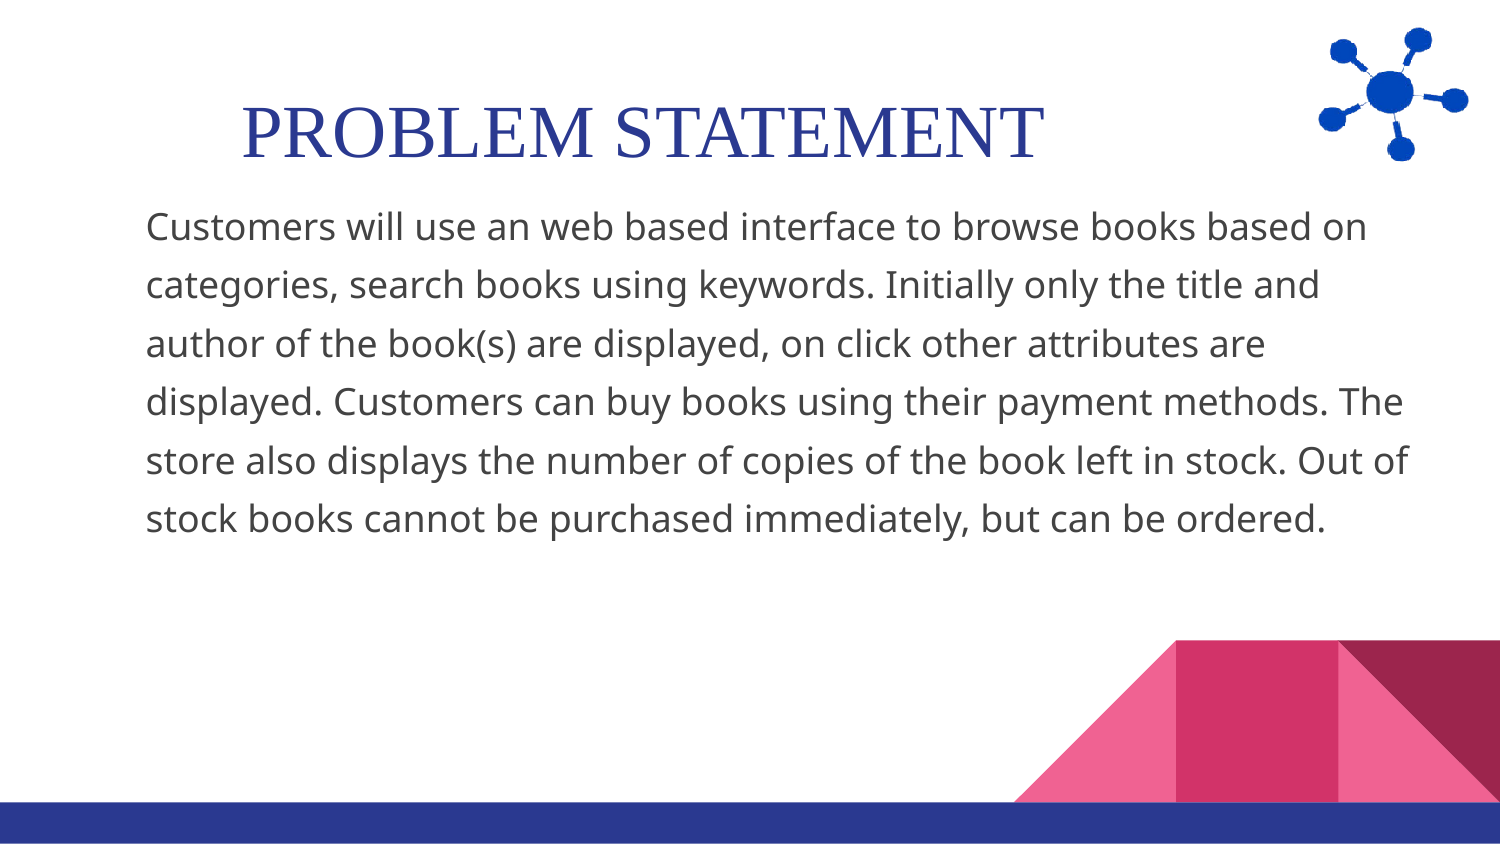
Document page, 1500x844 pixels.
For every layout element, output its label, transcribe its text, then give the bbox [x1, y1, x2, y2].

picture [1308, 16, 1481, 169]
title PROBLEM STATEMENT [225, 67, 1305, 174]
list Customers will use an web based interface to browse books based on categories, search books using keywords. Initially only the title and author of the book(s) are displayed, on click other attributes are displayed. Customers can buy books using their payment methods. The store also displays the number of copies of the book left in stock. Out of stock books cannot be purchased immediately, but can be ordered. [111, 174, 1426, 645]
